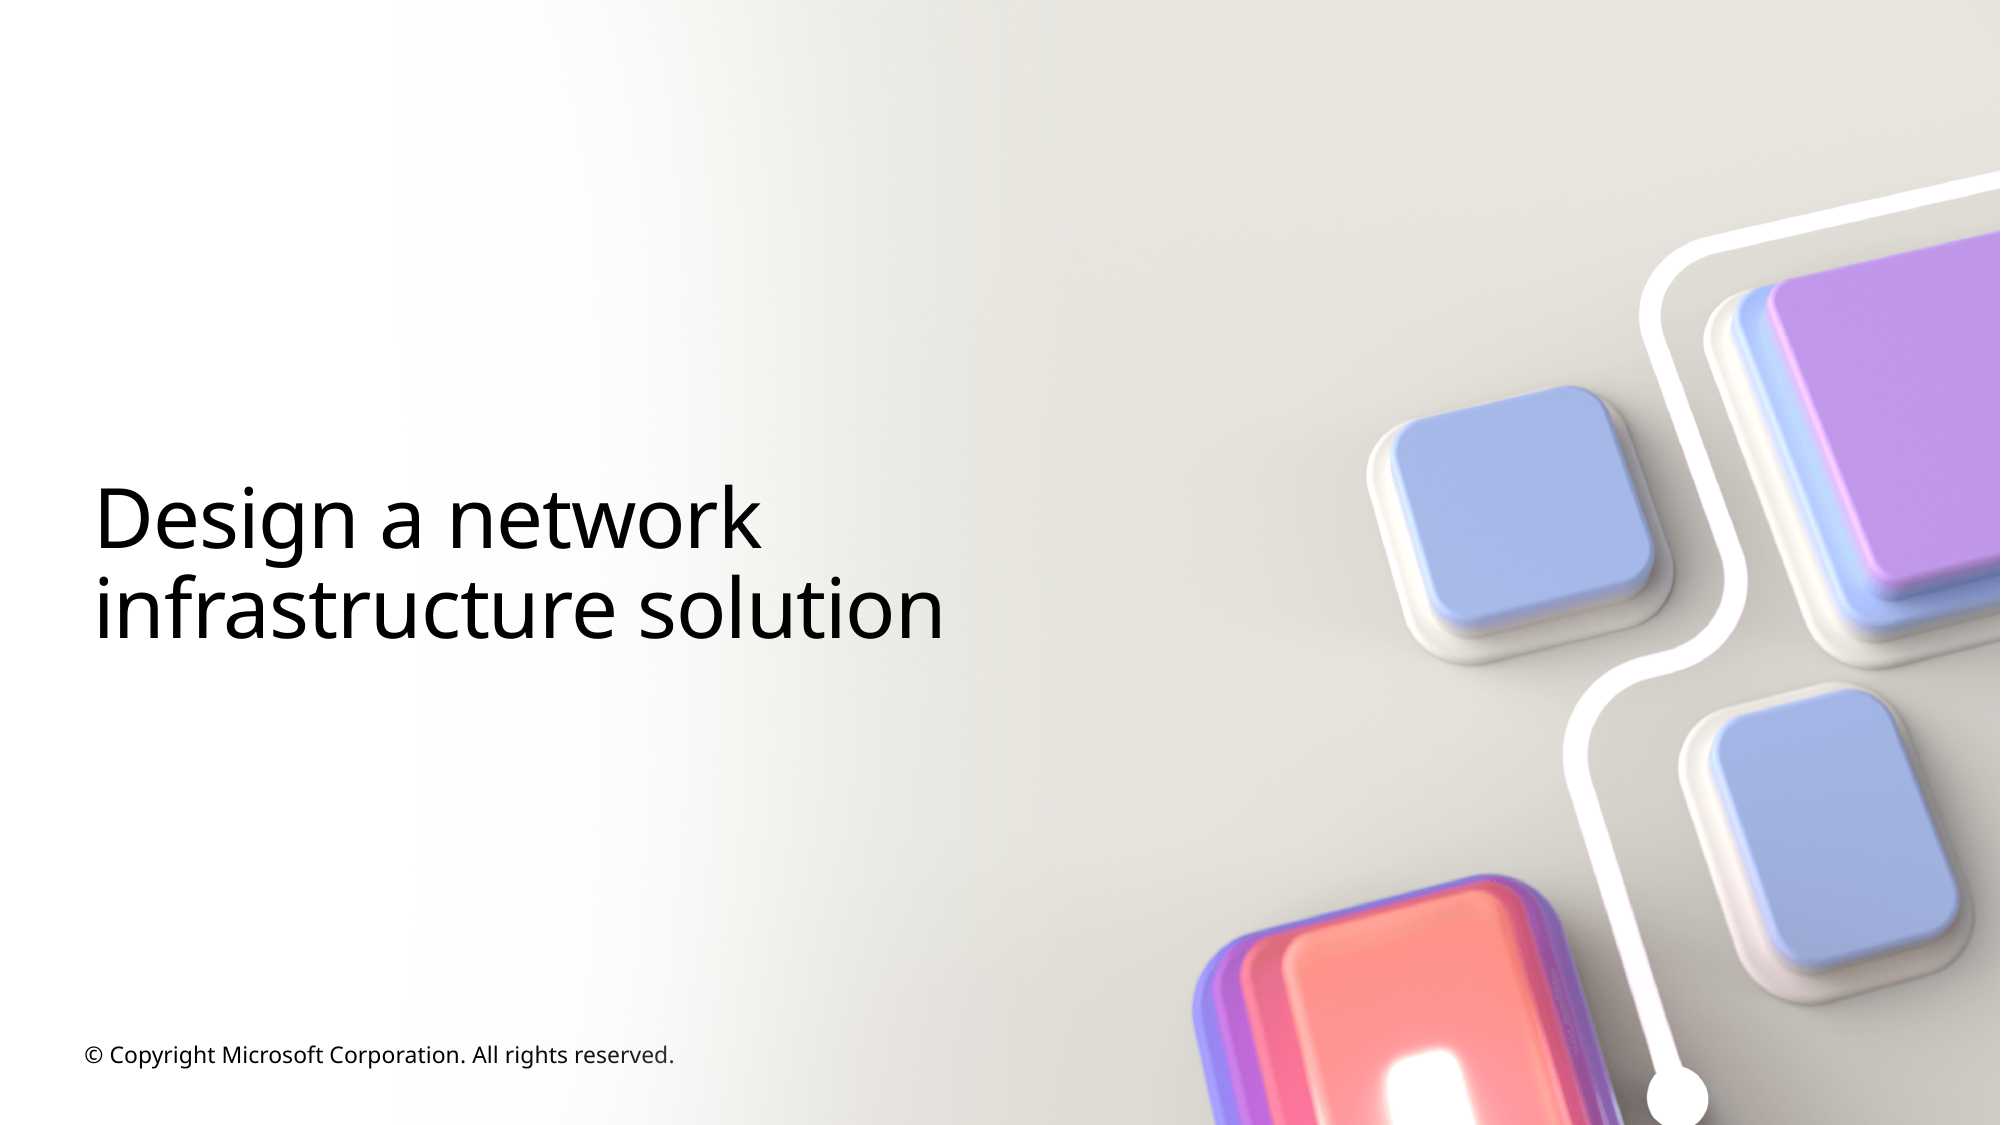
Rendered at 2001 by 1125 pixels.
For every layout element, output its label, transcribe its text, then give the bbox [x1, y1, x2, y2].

picture [396, 0, 2000, 1125]
title Design a network infrastructure solution [93, 474, 1135, 657]
